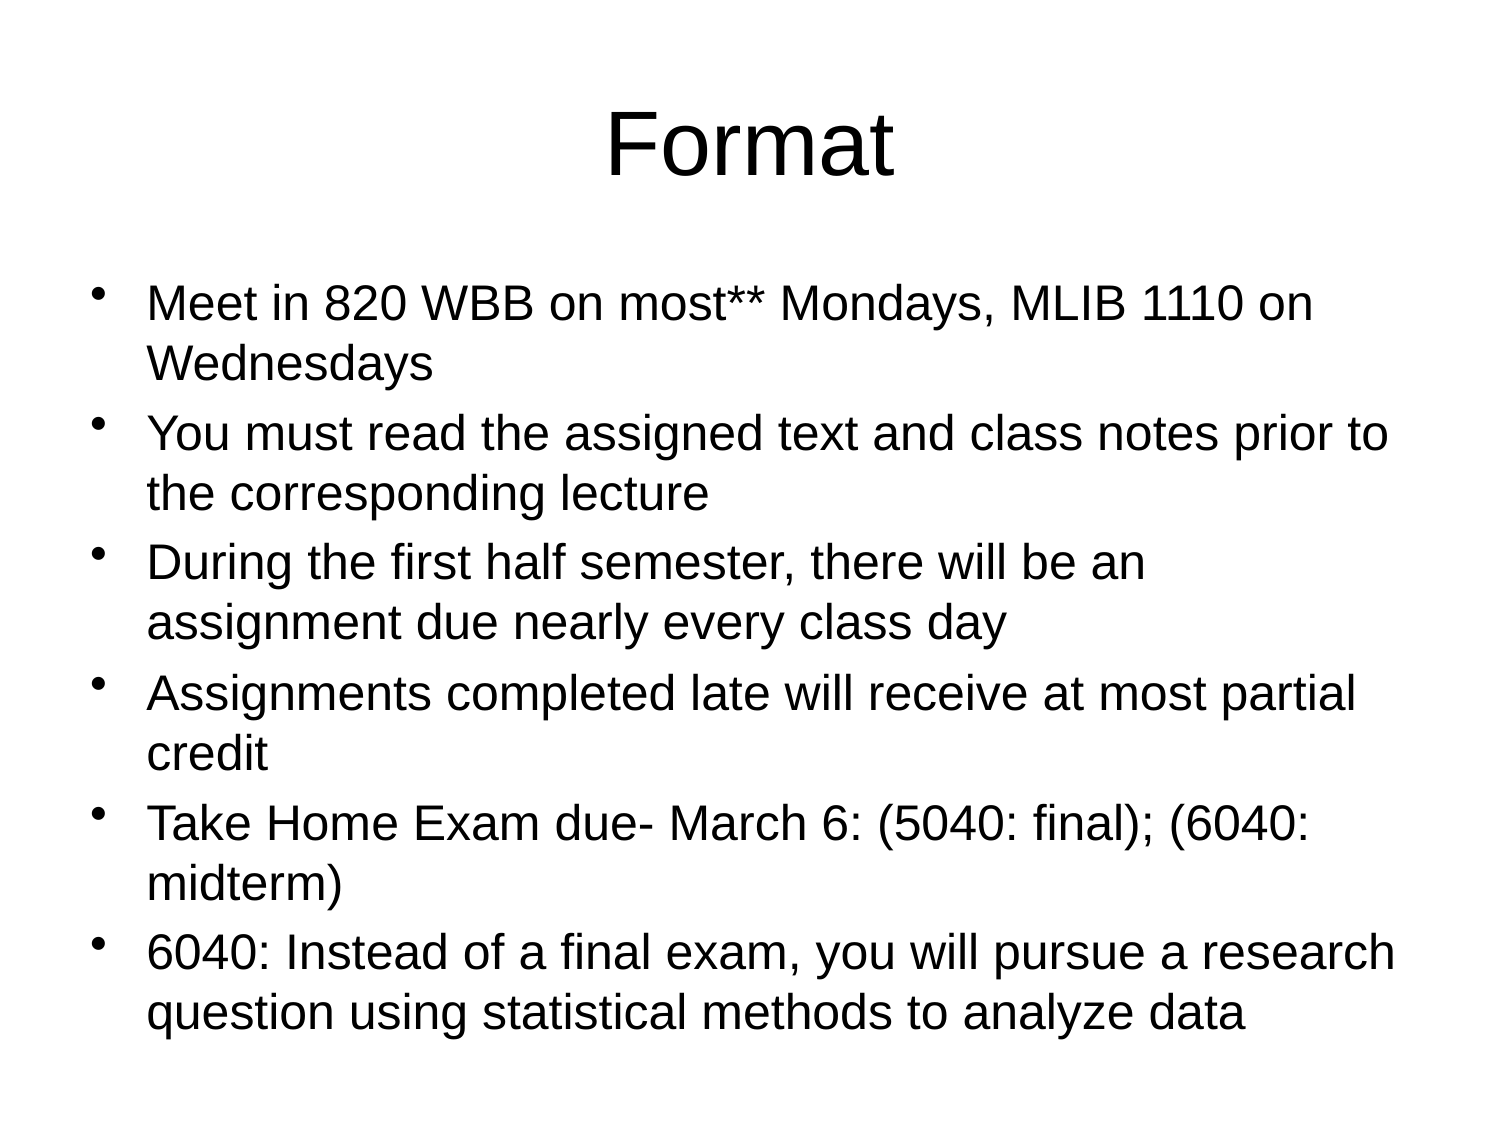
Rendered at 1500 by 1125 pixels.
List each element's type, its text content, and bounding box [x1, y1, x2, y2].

title Format [75, 45, 1425, 233]
list Meet in 820 WBB on most** Mondays, MLIB 1110 on Wednesdays You must read the assigned text and class notes prior to the corresponding lecture During the first half semester, there will be an assignment due nearly every class day Assignments completed late will receive at most partial credit Take Home Exam due- March 6: (5040: final); (6040: midterm) 6040: Instead of a final exam, you will pursue a research question using statistical methods to analyze data [75, 262, 1425, 1005]
